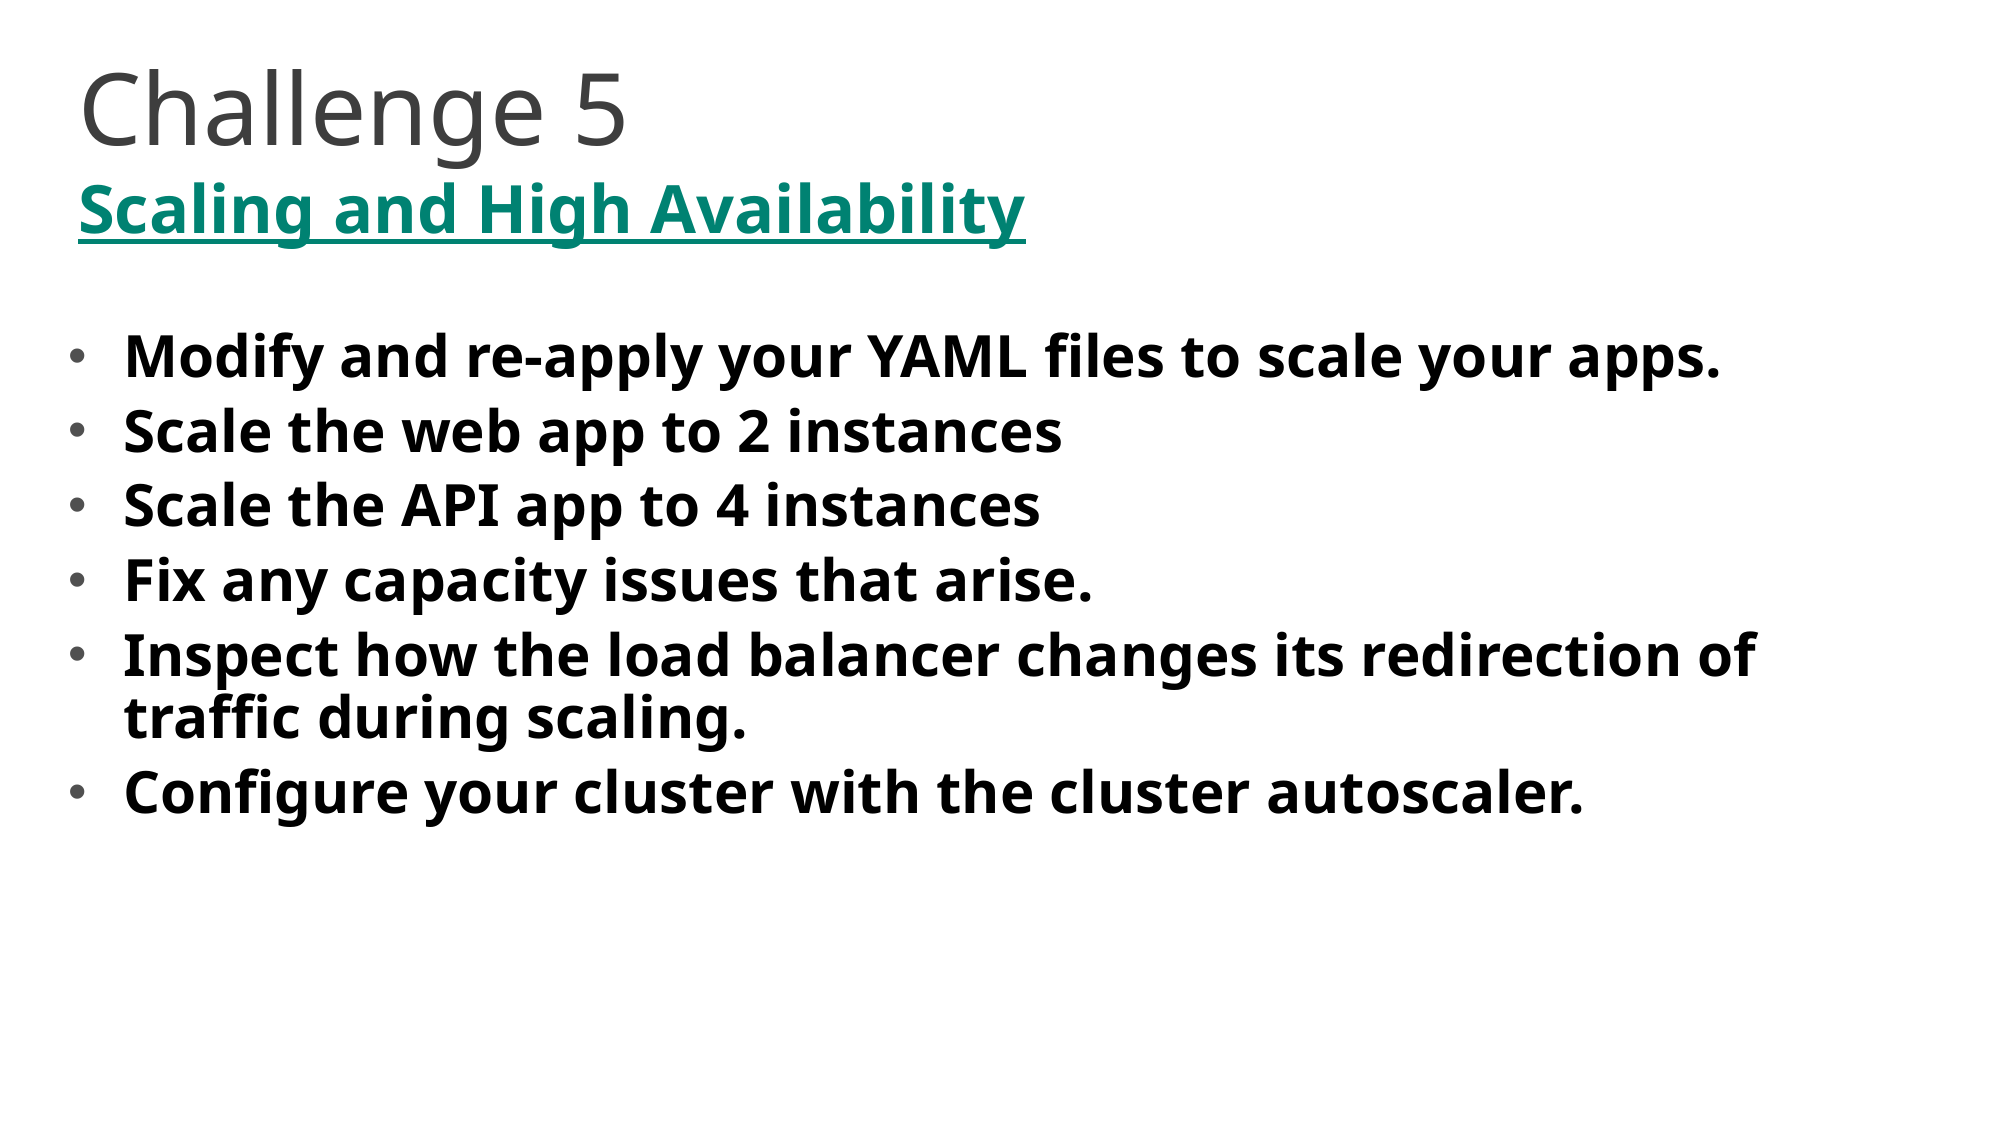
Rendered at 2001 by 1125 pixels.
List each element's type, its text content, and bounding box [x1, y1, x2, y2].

text_box Challenge 5 Scaling and High Availability [78, 59, 1617, 258]
list Modify and re-apply your YAML files to scale your apps. Scale the web app to 2 instances Scale the API app to 4 instances Fix any capacity issues that arise. Inspect how the load balancer changes its redirection of traffic during scaling. Configure your cluster with the cluster autoscaler. [44, 312, 1956, 859]
